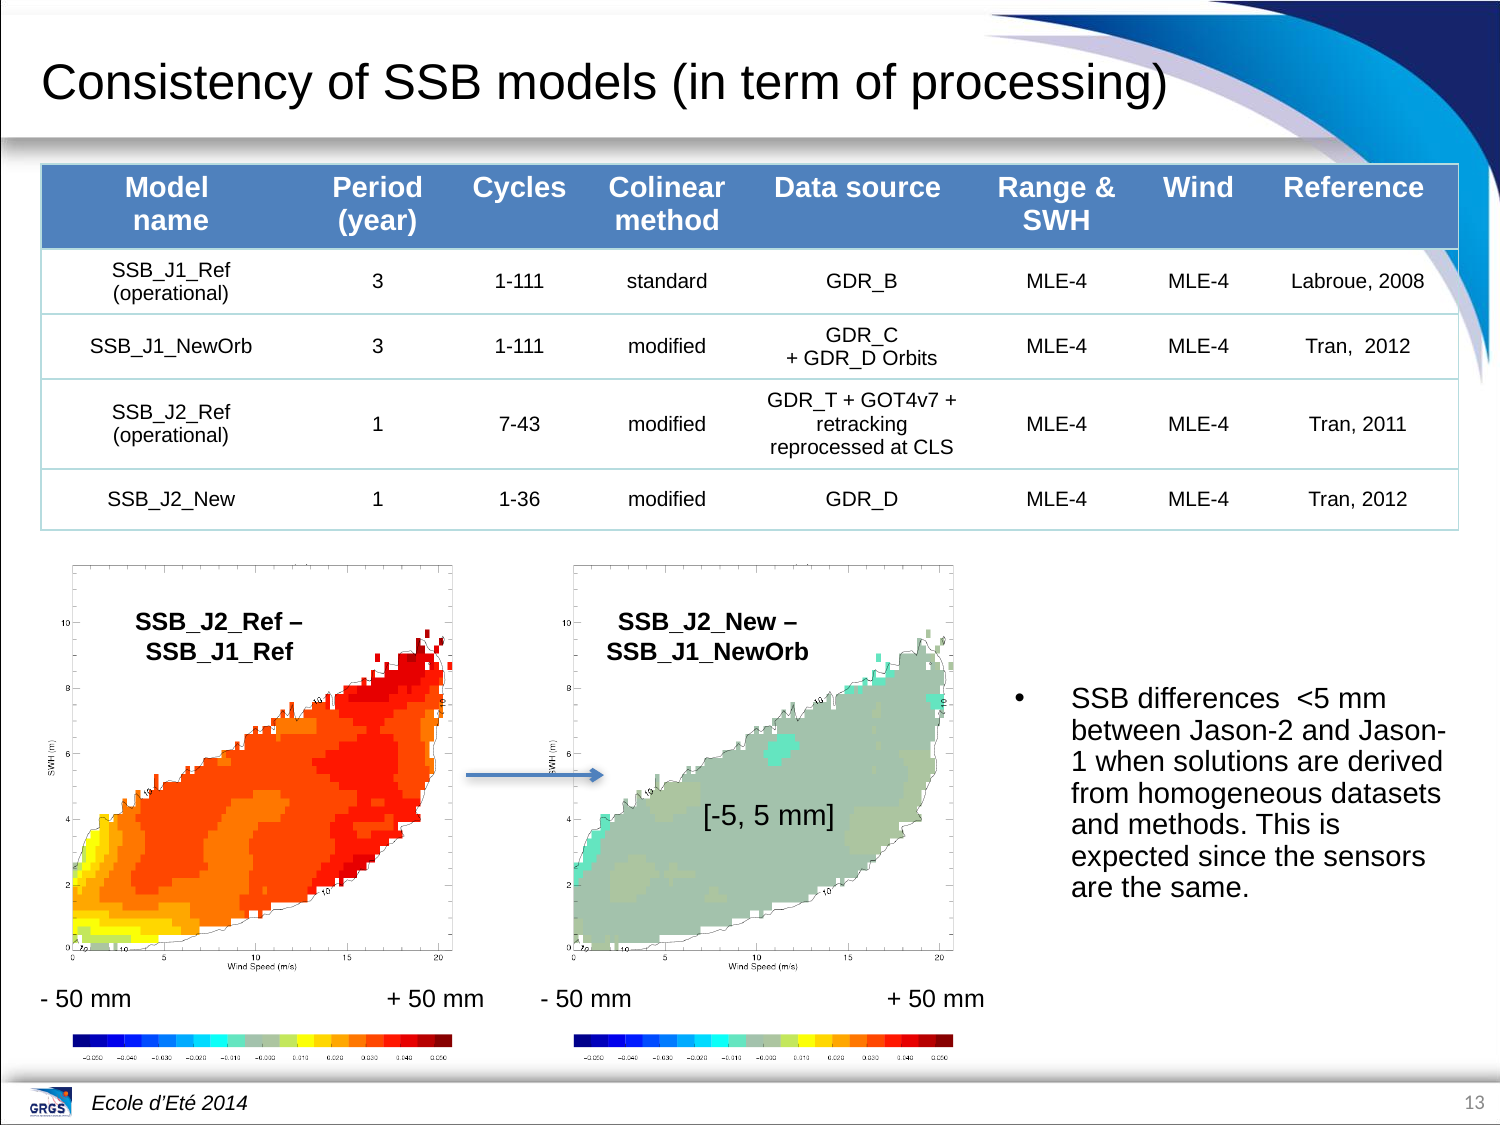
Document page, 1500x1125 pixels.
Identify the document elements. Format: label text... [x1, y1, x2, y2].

table_cell modified [585, 315, 750, 378]
slide_number 13 [1149, 1078, 1500, 1125]
table_cell 1-111 [455, 250, 585, 313]
text_box Consistency of SSB models (in term of processing) [26, 42, 1185, 118]
table_cell 1-111 [455, 315, 585, 378]
table_header Wind [1139, 165, 1258, 248]
table_cell GDR_C + GDR_D Orbits [750, 315, 974, 378]
table_cell MLE-4 [1139, 250, 1258, 313]
table_cell GDR_D [750, 470, 974, 529]
table_cell MLE-4 [974, 470, 1139, 529]
table_cell 1 [301, 380, 455, 468]
picture [0, 0, 1500, 1125]
table_cell MLE-4 [1139, 315, 1258, 378]
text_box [549, 974, 974, 999]
table_header Colinear method [585, 165, 750, 248]
table_cell GDR_B [750, 250, 974, 313]
table_cell standard [585, 250, 750, 313]
table_cell SSB_J2_Ref (operational) [42, 380, 301, 468]
table_cell Tran, 2012 [1258, 315, 1458, 378]
table_cell MLE-4 [974, 380, 1139, 468]
table_cell SSB_J1_NewOrb [42, 315, 301, 378]
table_header Range & SWH [974, 165, 1139, 248]
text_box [49, 974, 474, 999]
table_cell modified [585, 470, 750, 529]
table_header Data source [750, 165, 974, 248]
table_cell Tran, 2012 [1258, 470, 1458, 529]
table_header Cycles [455, 165, 585, 248]
table_cell Tran, 2011 [1258, 380, 1458, 468]
table_cell SSB_J2_New [42, 470, 301, 529]
table_header Reference [1258, 165, 1458, 248]
table_cell 3 [301, 315, 455, 378]
table_cell 1 [301, 470, 455, 529]
table_cell modified [585, 380, 750, 468]
table_cell 3 [301, 250, 455, 313]
table_cell SSB_J1_Ref (operational) [42, 250, 301, 313]
table_cell MLE-4 [1139, 470, 1258, 529]
table_cell Labroue, 2008 [1258, 250, 1458, 313]
text_box SSB differences <5 mm between Jason-2 and Jason-1 when solutions are derived from homogeneous datasets and methods. This is expected since the sensors are the same. [999, 676, 1463, 912]
table_cell MLE-4 [1139, 380, 1258, 468]
table_header Period (year) [301, 165, 455, 248]
table_header Model name [42, 165, 301, 248]
table_cell GDR_T + GOT4v7 + retracking reprocessed at CLS [750, 380, 974, 468]
table_cell MLE-4 [974, 250, 1139, 313]
table_cell 7-43 [455, 380, 585, 468]
table_cell 1-36 [455, 470, 585, 529]
table_cell MLE-4 [974, 315, 1139, 378]
